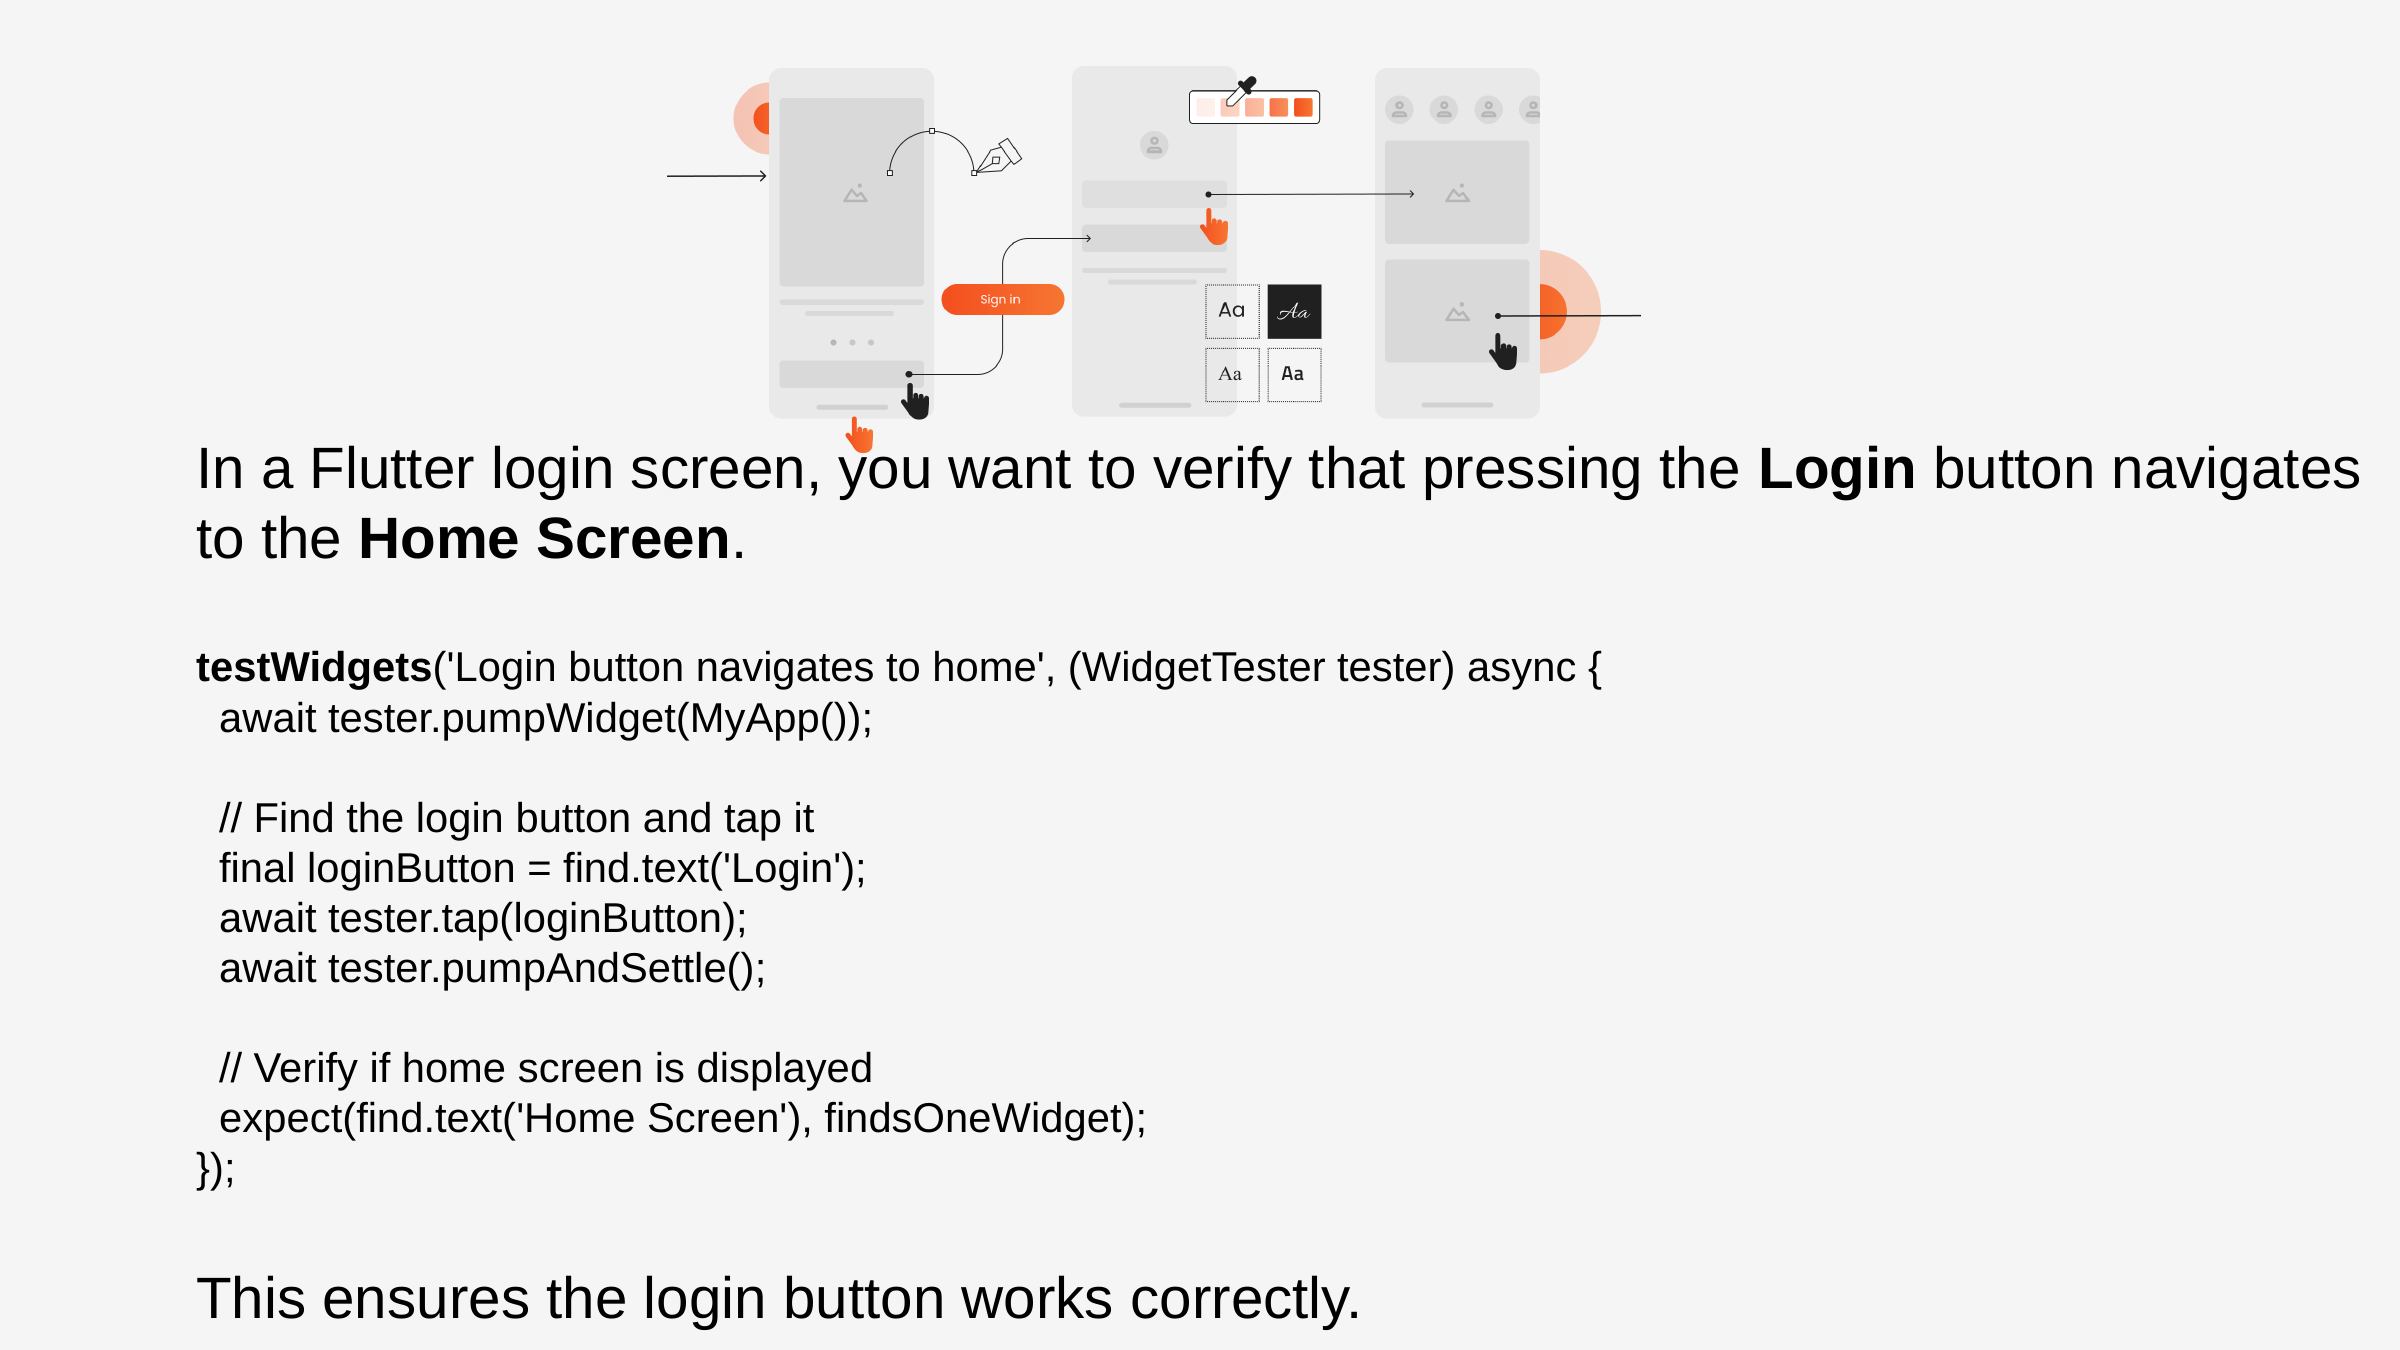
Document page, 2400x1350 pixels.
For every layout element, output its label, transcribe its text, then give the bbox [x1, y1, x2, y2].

picture [667, 0, 1641, 487]
text_box In a Flutter login screen, you want to verify that pressing the Login button navigates to the Home Screen. testWidgets('Login button navigates to home', (WidgetTester tester) async { await tester.pumpWidget(MyApp()); // Find the login button and tap it final loginButton = find.text('Login'); await tester.tap(loginButton); await tester.pumpAndSettle(); // Verify if home screen is displayed expect(find.text('Home Screen'), findsOneWidget); }); This ensures the login button works correctly. [181, 422, 2400, 1350]
